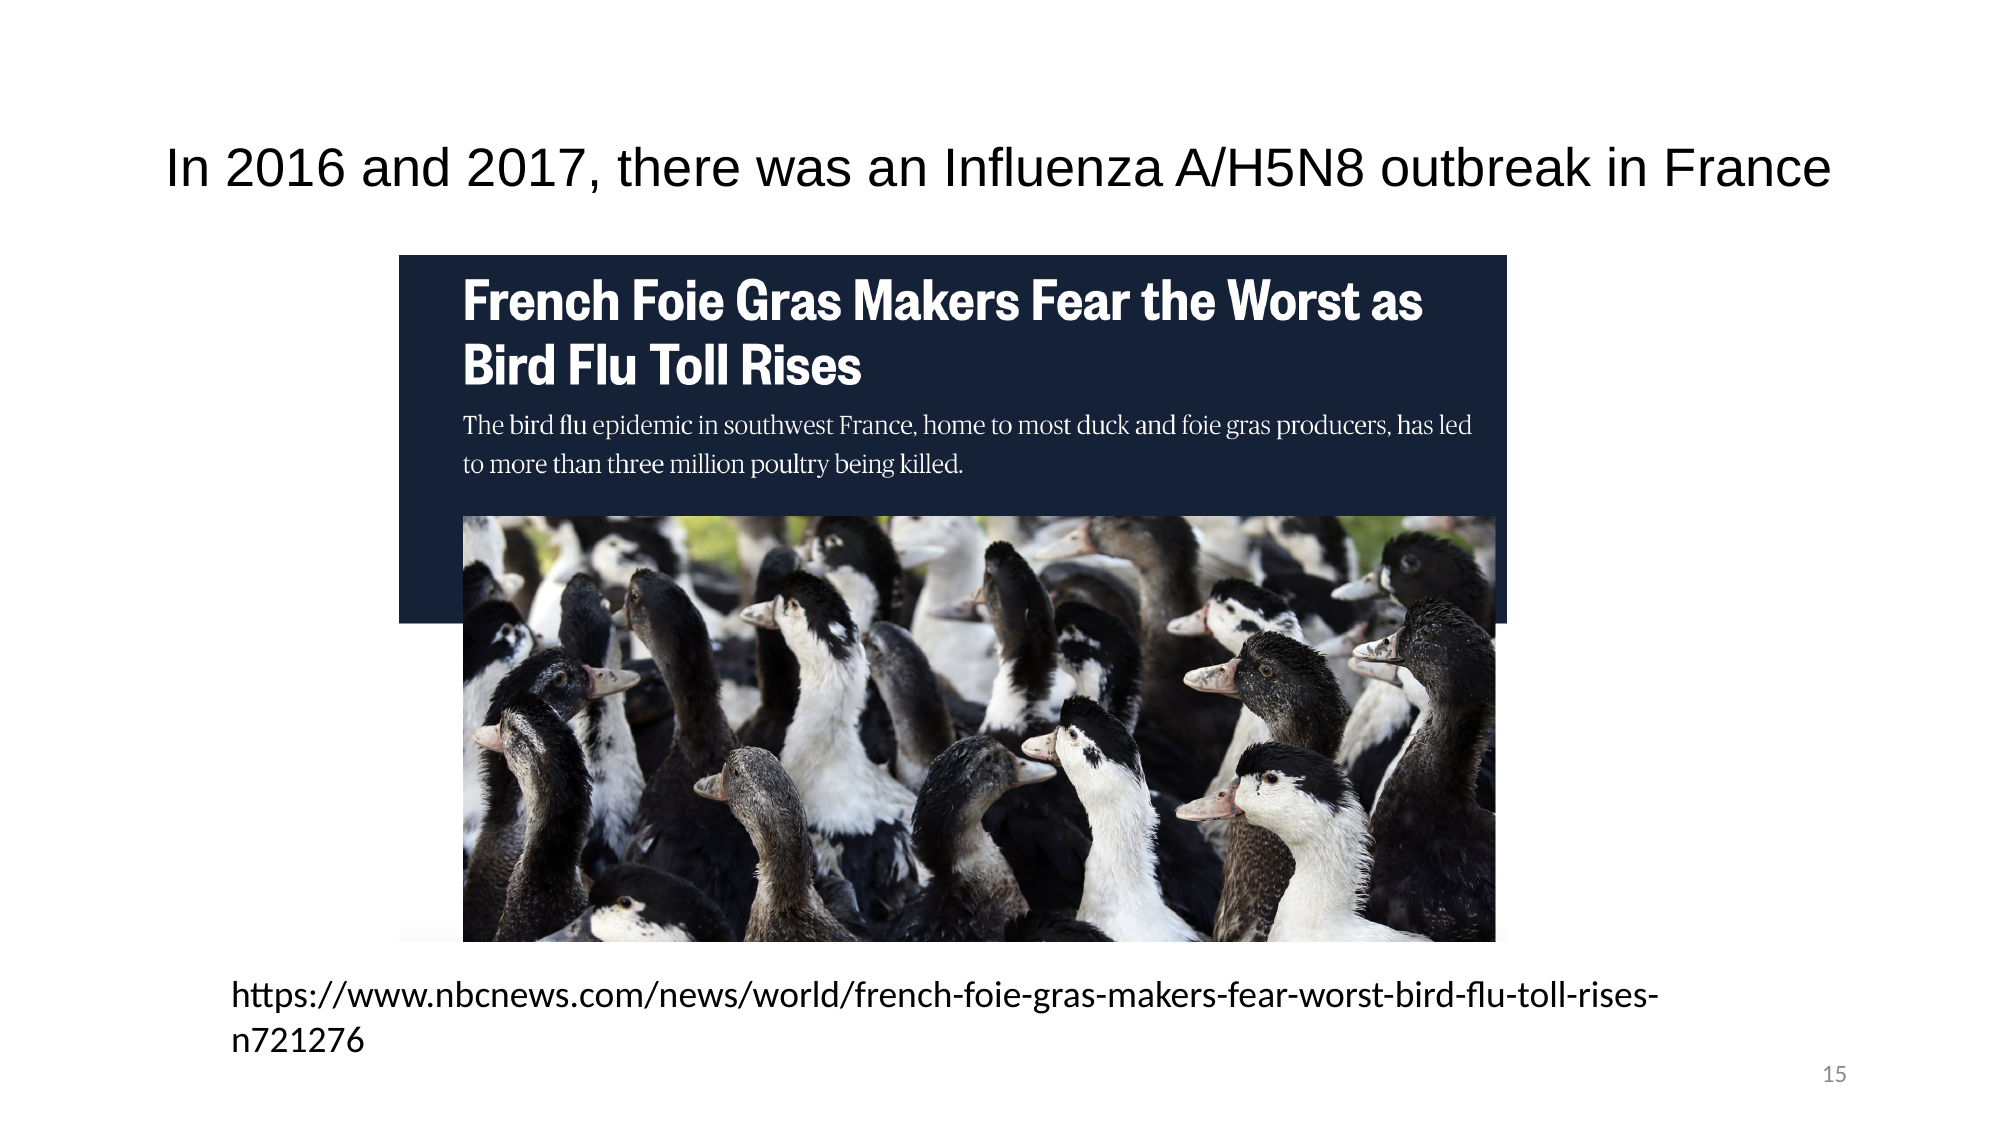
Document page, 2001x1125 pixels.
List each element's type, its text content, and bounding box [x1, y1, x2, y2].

text_box https://www.nbcnews.com/news/world/french-foie-gras-makers-fear-worst-bird-flu-toll-rises-n721276 [216, 962, 1690, 1068]
slide_number 15 [1412, 1042, 1863, 1103]
title In 2016 and 2017, there was an Influenza A/H5N8 outbreak in France [137, 59, 1863, 278]
picture [399, 255, 1507, 942]
